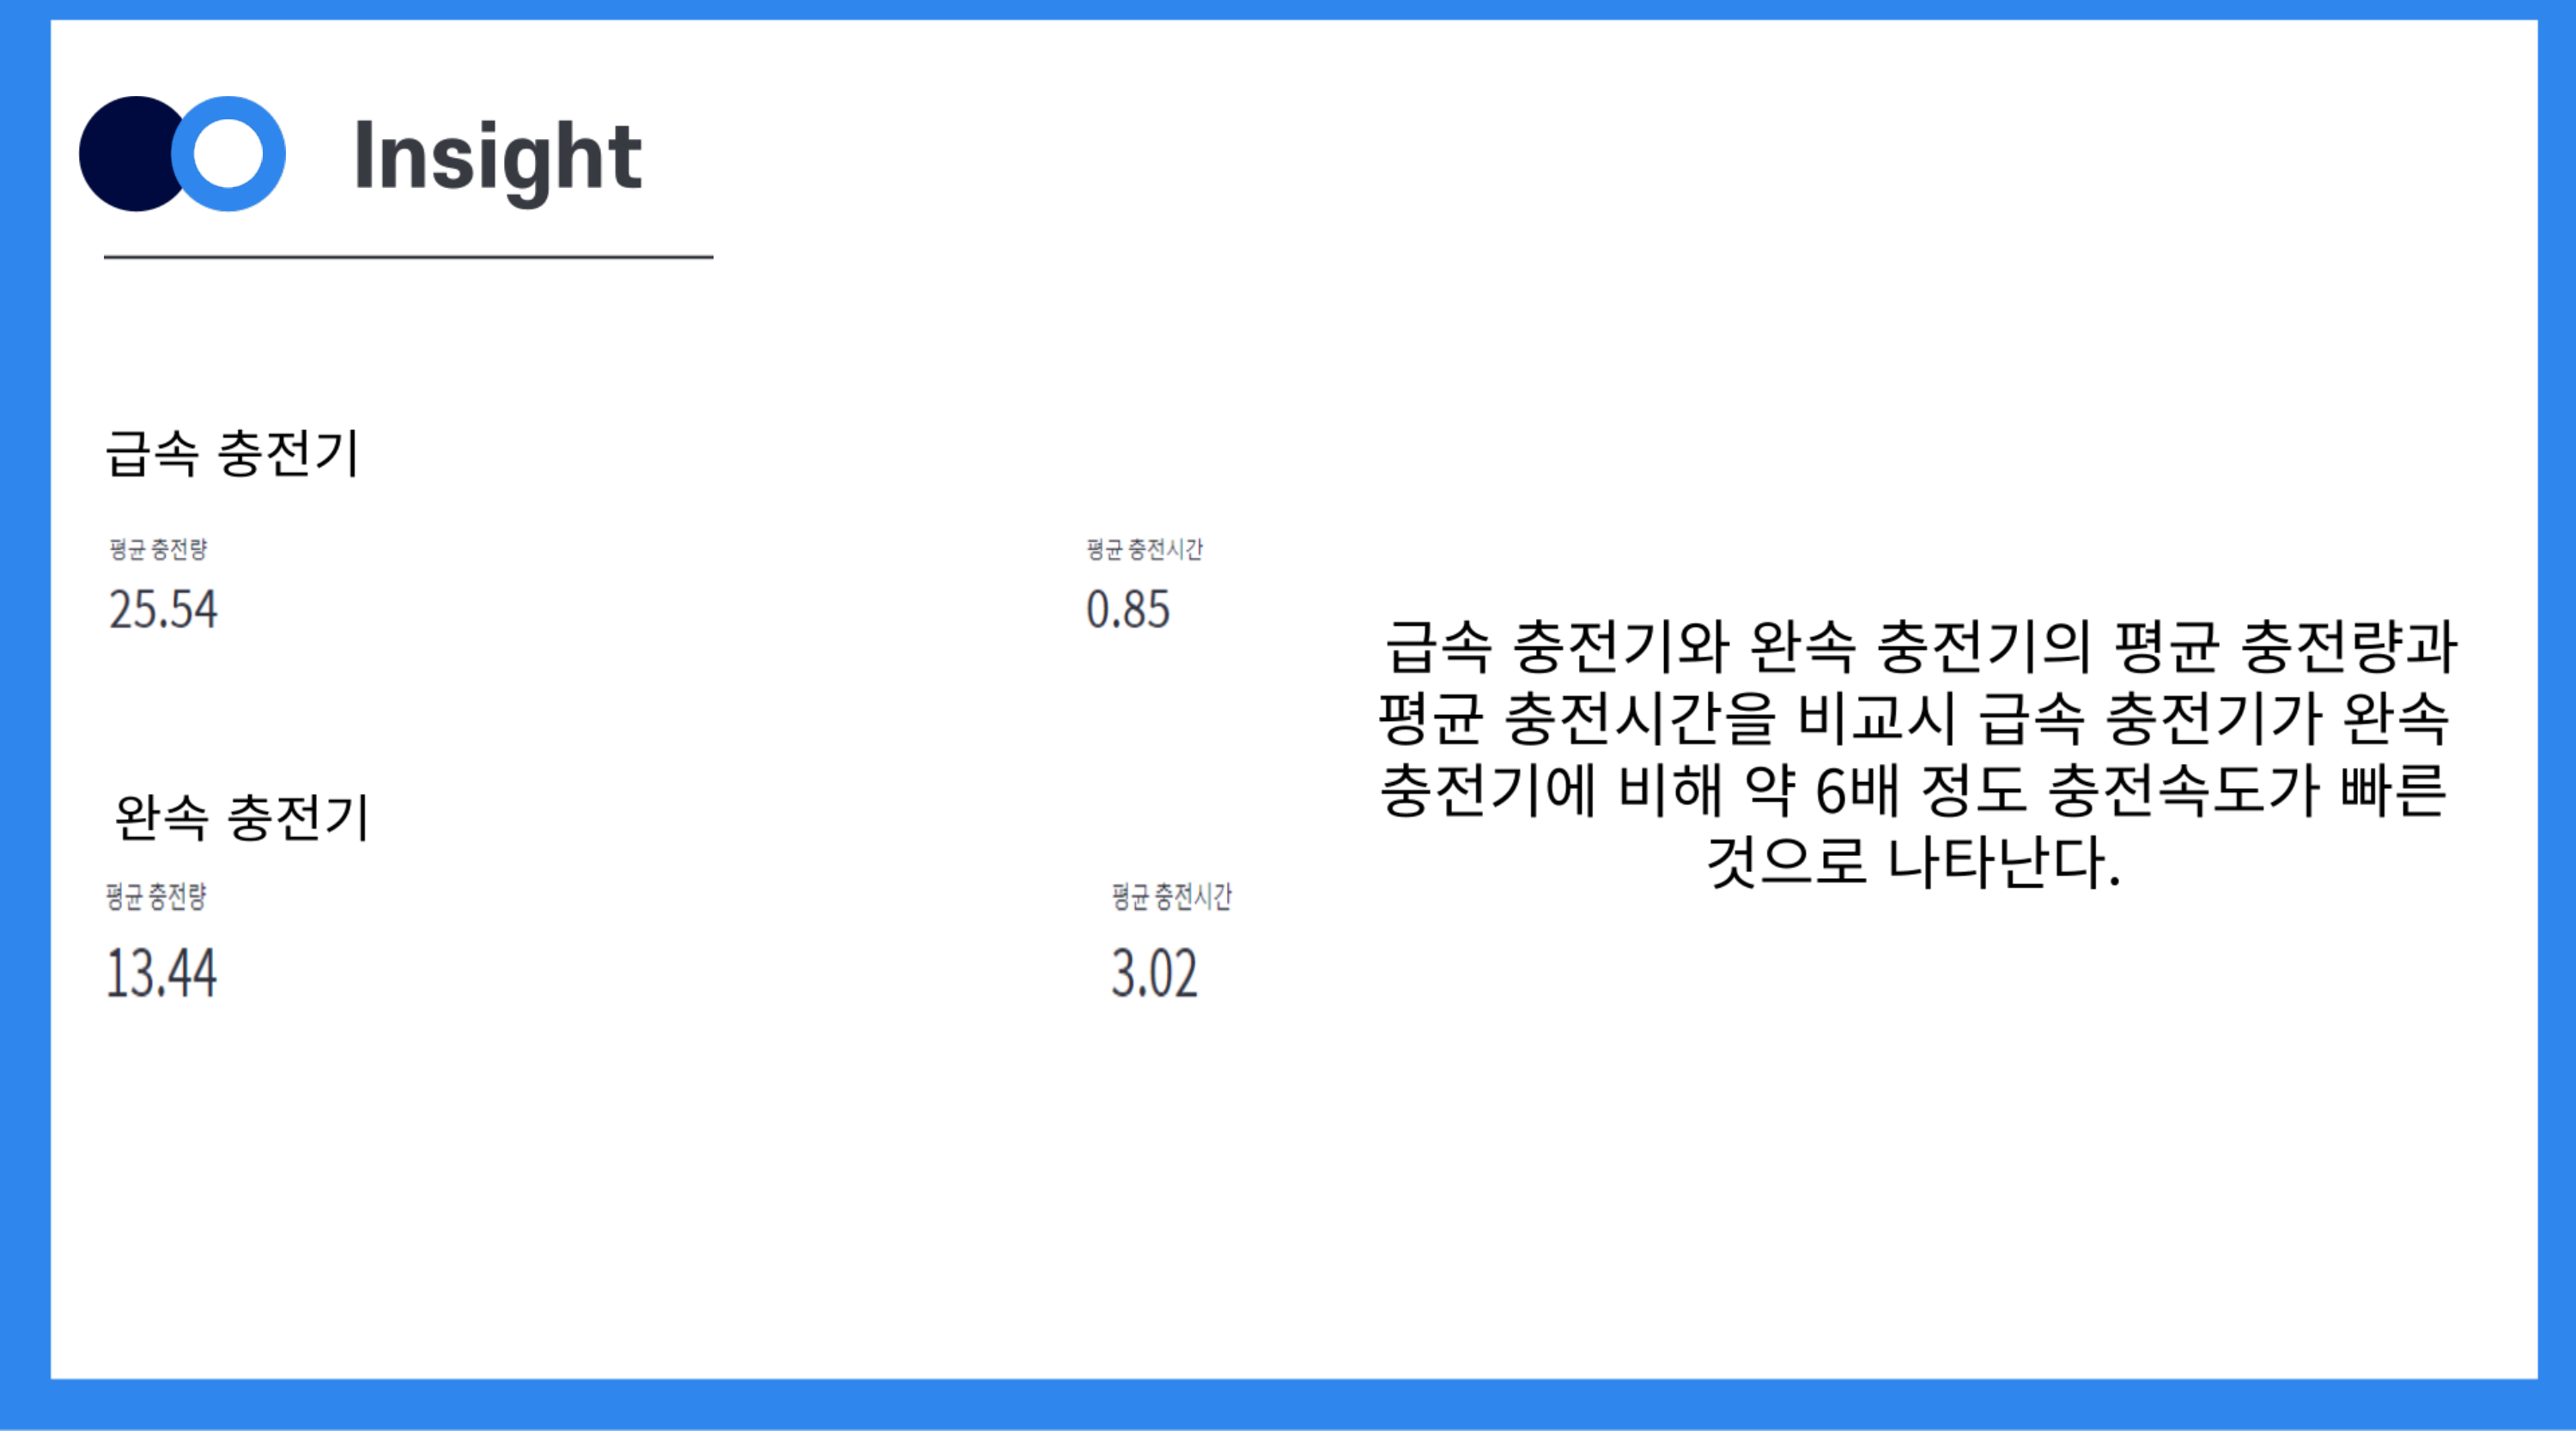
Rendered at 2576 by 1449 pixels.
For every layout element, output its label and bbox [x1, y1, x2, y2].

text_box [104, 251, 714, 265]
text_box [94, 858, 1288, 1052]
picture [1344, 594, 2487, 918]
text_box [90, 506, 1286, 701]
picture [272, 83, 683, 250]
text_box [169, 96, 268, 213]
text_box [0, 0, 2576, 1432]
text_box [77, 96, 167, 213]
picture [96, 409, 381, 502]
picture [106, 773, 391, 867]
